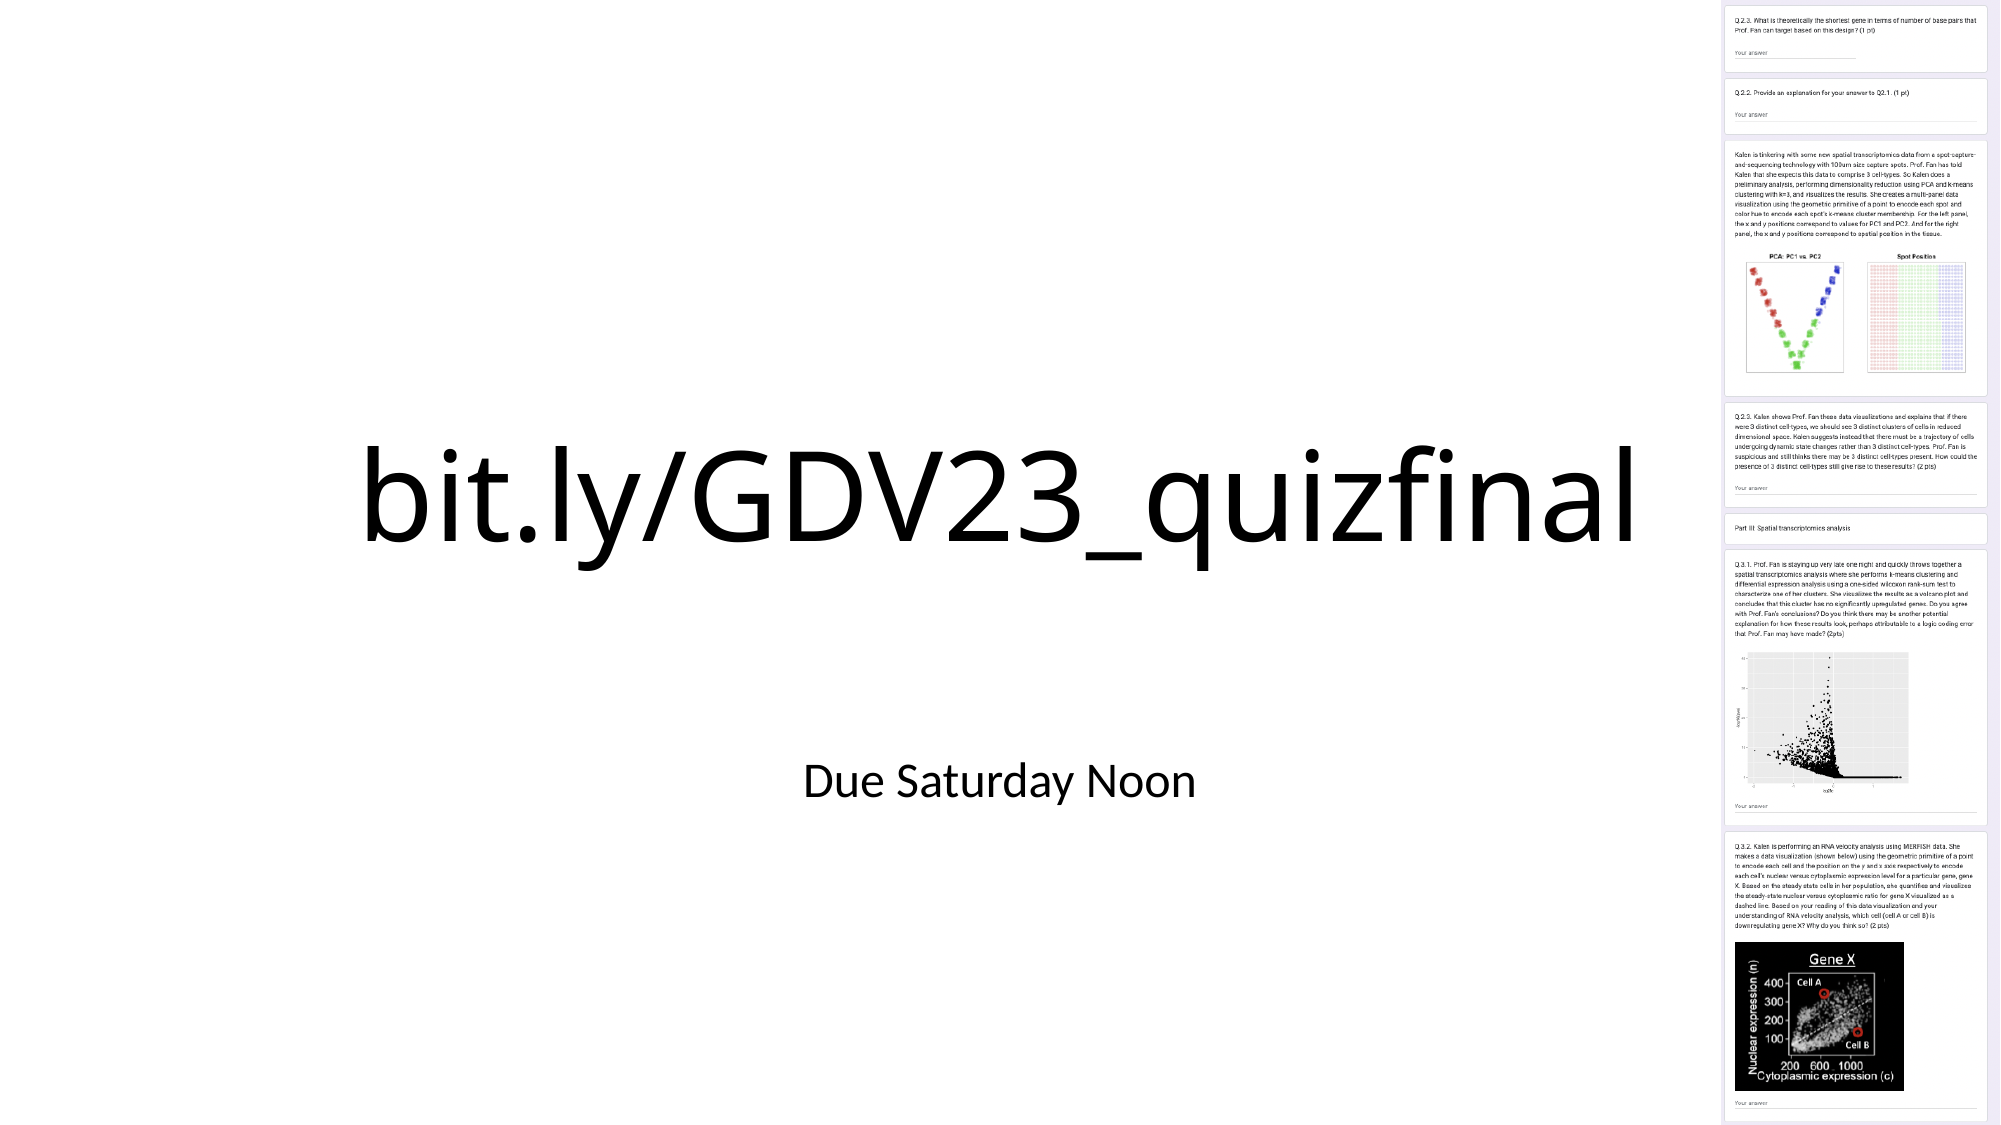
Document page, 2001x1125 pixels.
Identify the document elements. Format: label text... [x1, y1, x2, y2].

subtitle Due Saturday Noon [249, 590, 1721, 863]
picture [1721, 0, 2000, 1125]
title bit.ly/GDV23_quizfinal [249, 184, 1721, 576]
